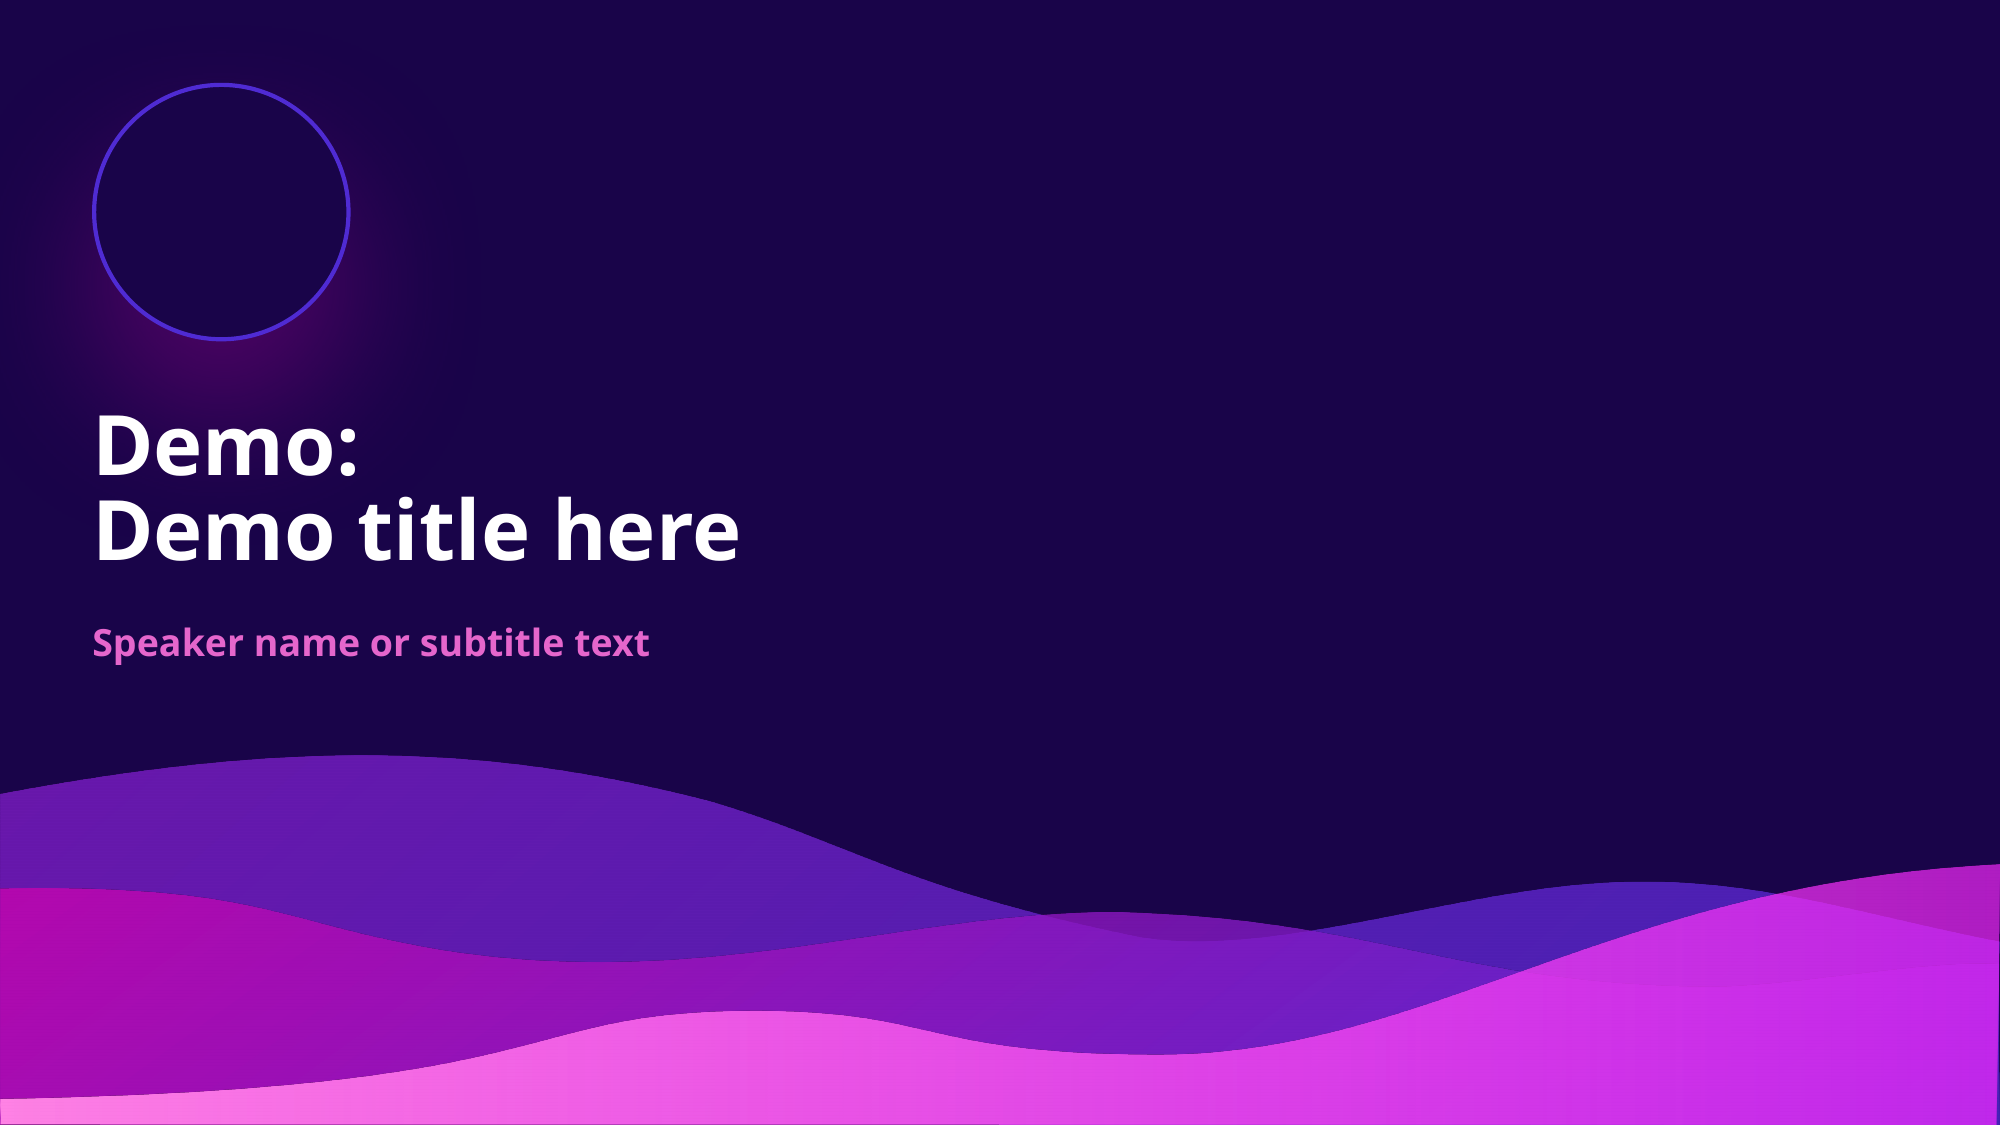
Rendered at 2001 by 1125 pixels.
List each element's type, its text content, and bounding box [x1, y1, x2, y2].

list Speaker name or subtitle text [92, 619, 987, 665]
title Demo: Demo title here [92, 407, 987, 580]
picture [0, 755, 2000, 1125]
picture [117, 108, 325, 316]
